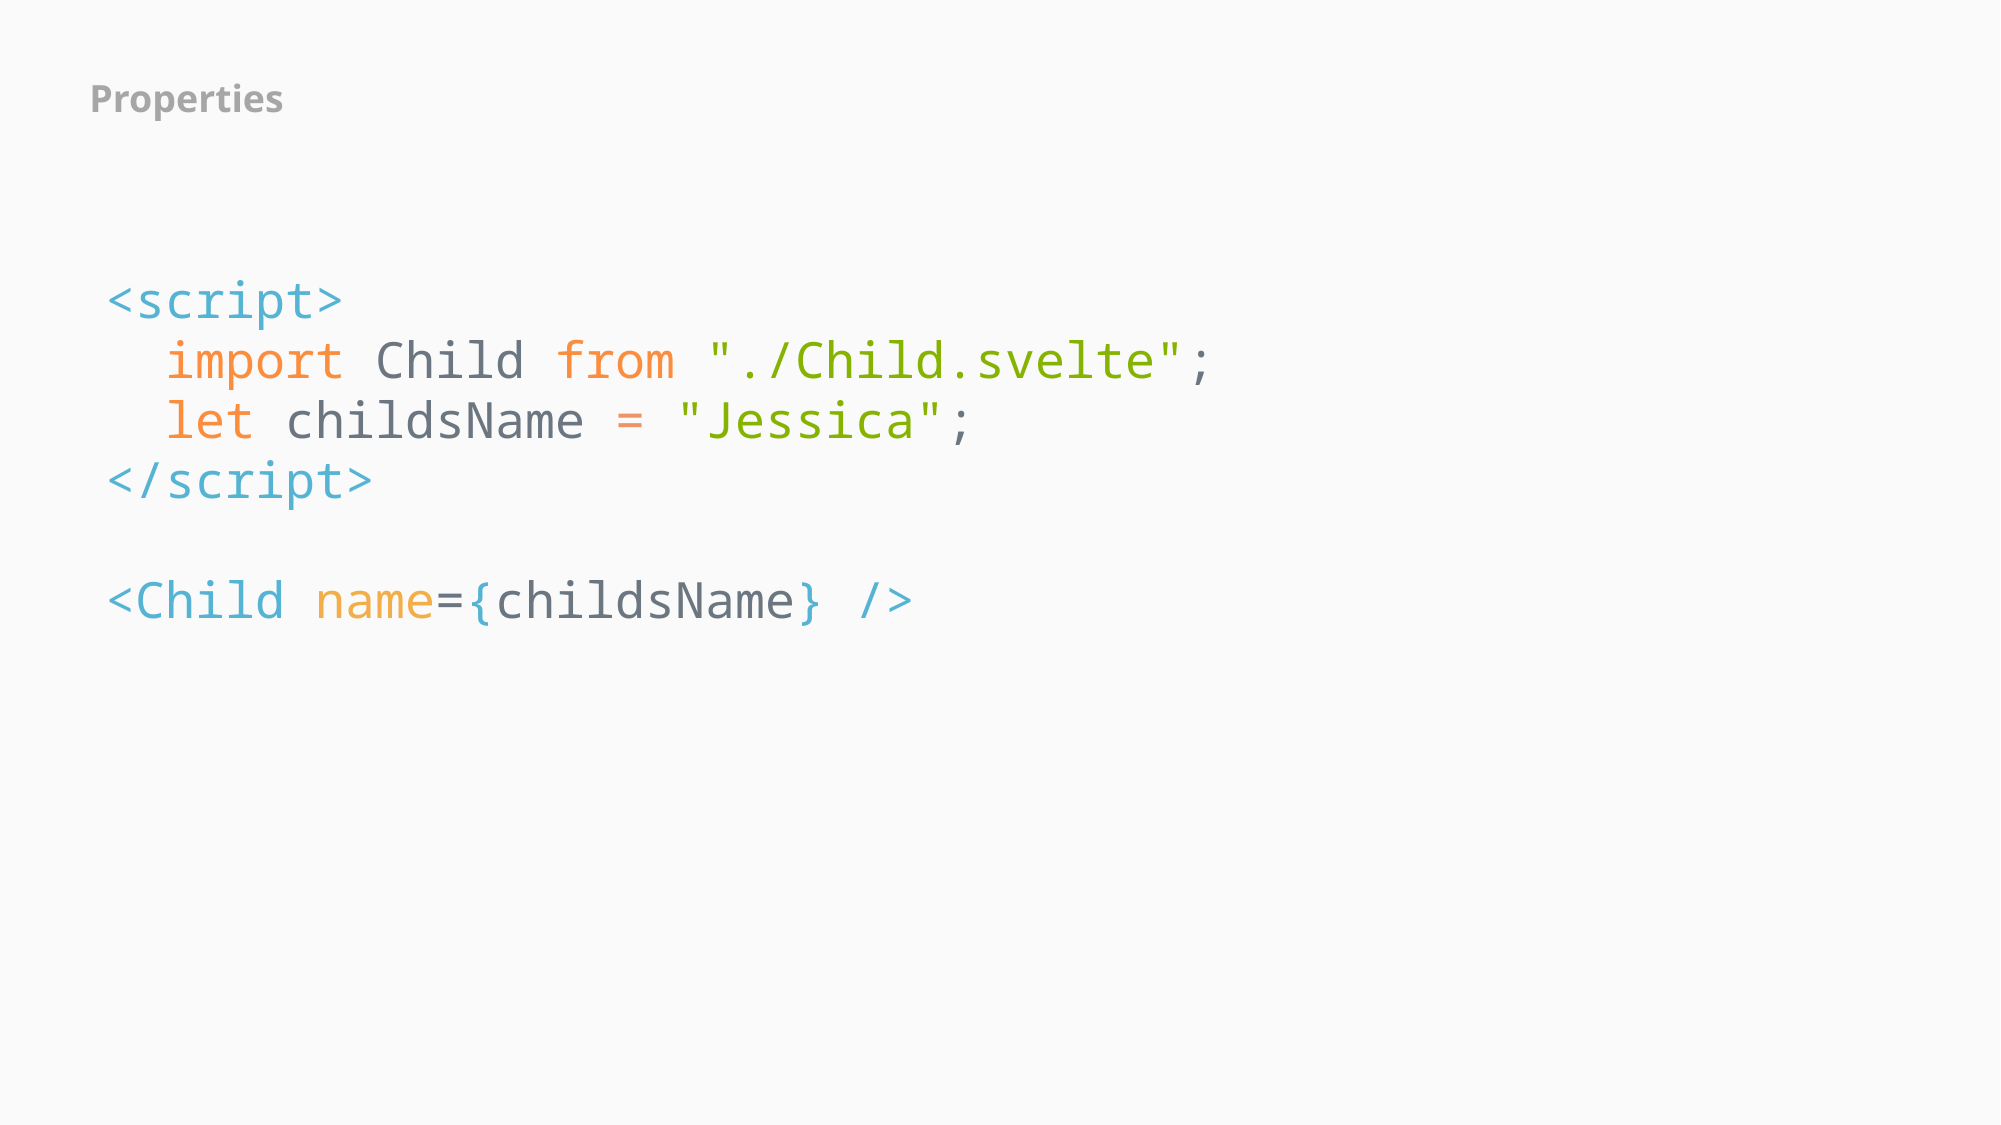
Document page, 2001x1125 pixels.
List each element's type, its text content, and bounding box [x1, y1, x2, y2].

text_box Properties [74, 67, 736, 128]
text_box <script> import Child from "./Child.svelte"; let childsName = "Jessica"; </script> <Child name={childsName} /> [90, 261, 1614, 756]
